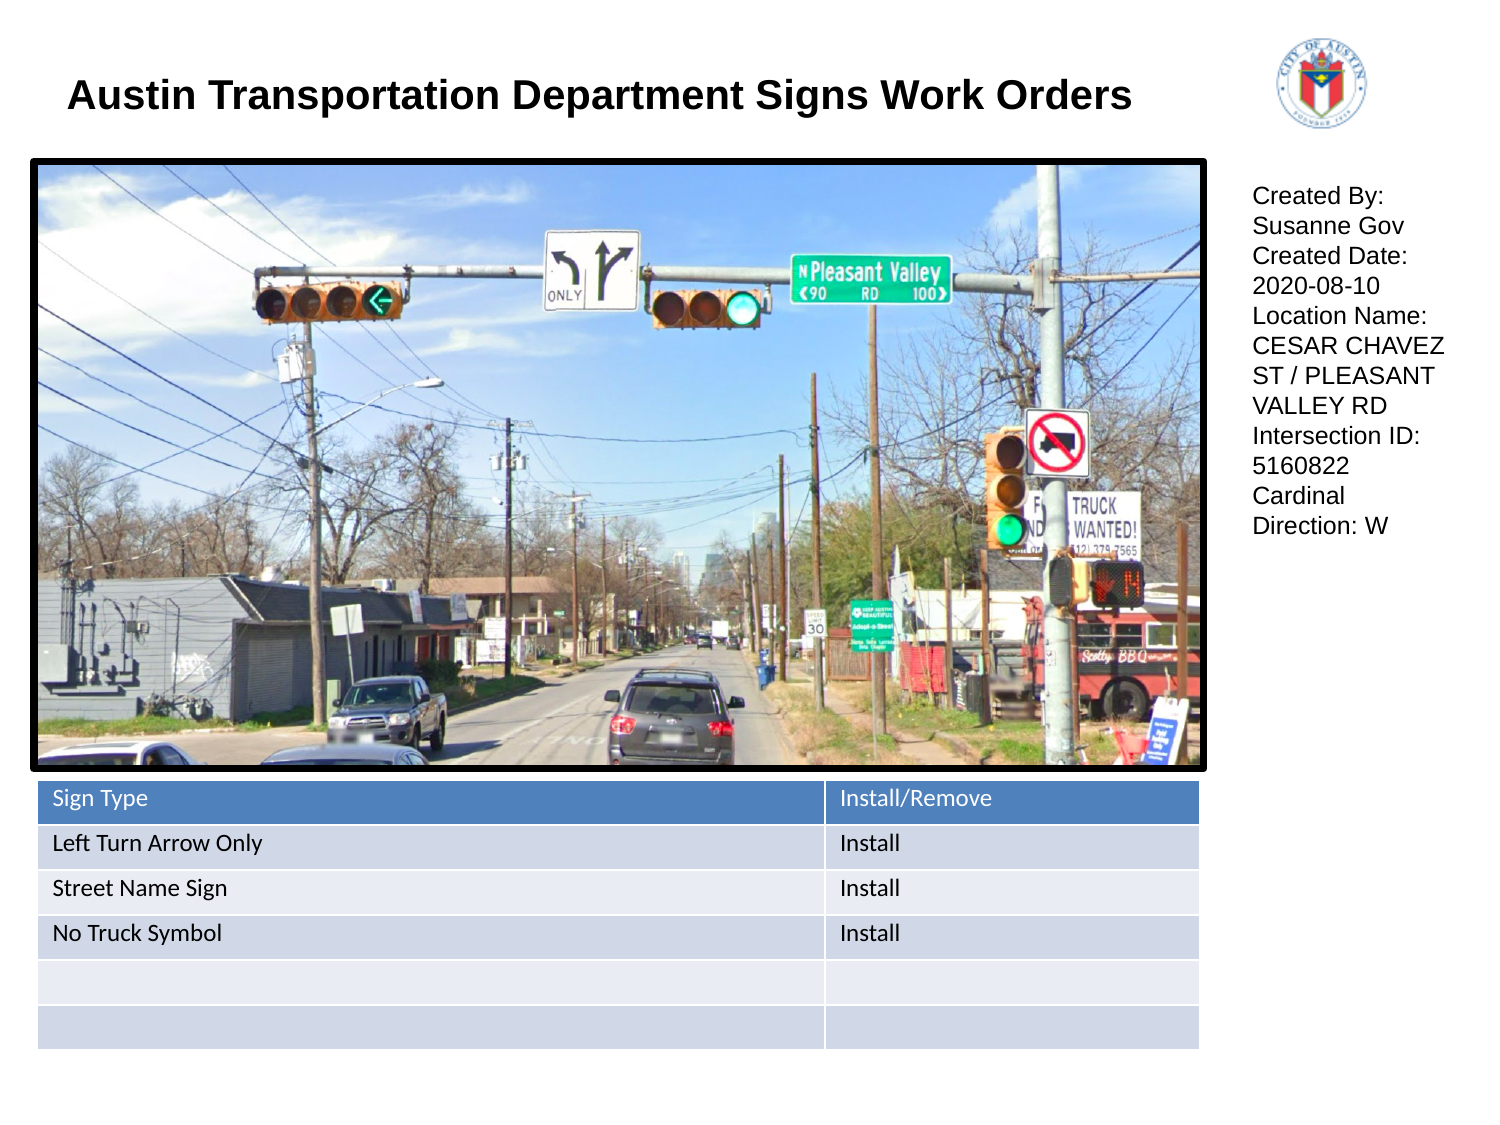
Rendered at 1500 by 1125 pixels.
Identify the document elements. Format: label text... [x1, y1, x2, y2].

table_cell Install [826, 826, 1199, 869]
table_cell [826, 961, 1199, 1004]
table_cell Street Name Sign [38, 871, 824, 914]
table_header Install/Remove [826, 781, 1199, 824]
text_box Created By: Susanne Gov Created Date: 2020-08-10 Location Name: CESAR CHAVEZ ST / PLEASANT VALLEY RD Intersection ID: 5160822 Cardinal Direction: W [1237, 172, 1463, 547]
table_cell Install [826, 916, 1199, 959]
text_box Austin Transportation Department Signs Work Orders [51, 60, 1149, 125]
picture [37, 164, 1201, 766]
table_cell No Truck Symbol [38, 916, 824, 959]
table_cell [38, 961, 824, 1004]
picture [1274, 37, 1369, 132]
table_header Sign Type [38, 781, 824, 824]
table_cell Install [826, 871, 1199, 914]
table_cell Left Turn Arrow Only [38, 826, 824, 869]
table_cell [826, 1006, 1199, 1049]
table_cell [38, 1006, 824, 1049]
